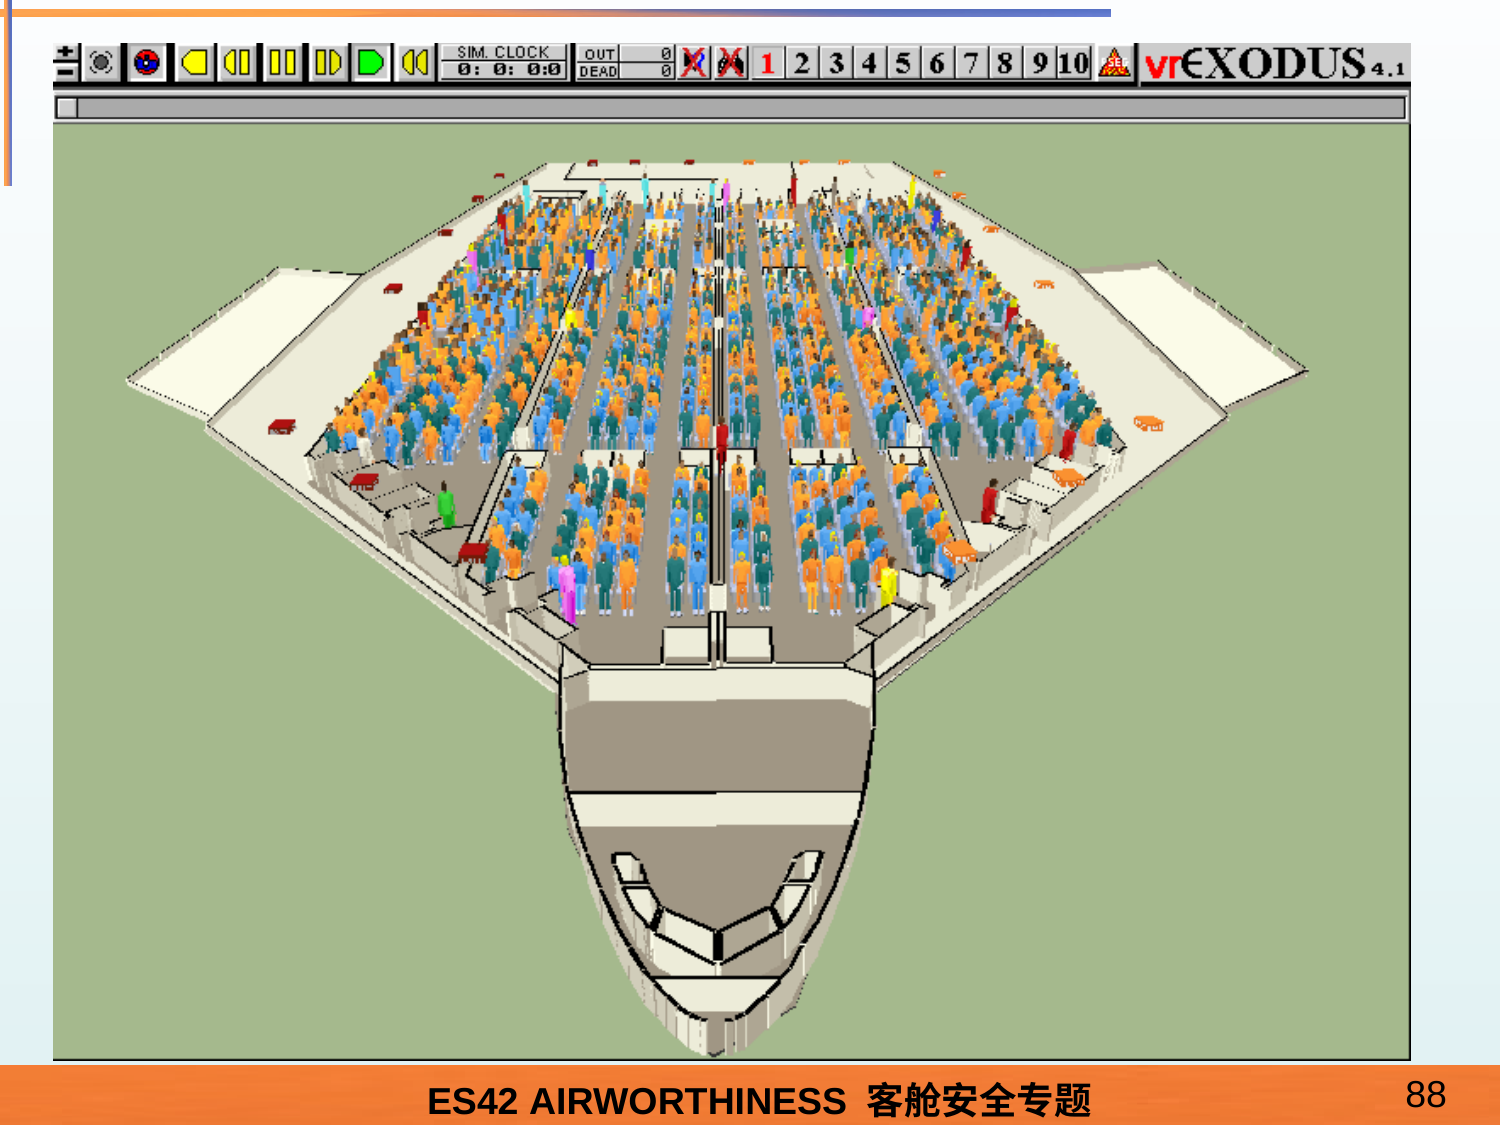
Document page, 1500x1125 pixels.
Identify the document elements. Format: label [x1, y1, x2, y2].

picture [0, 1065, 1500, 1125]
picture [0, 0, 1111, 186]
text_box [52, 42, 1412, 1062]
